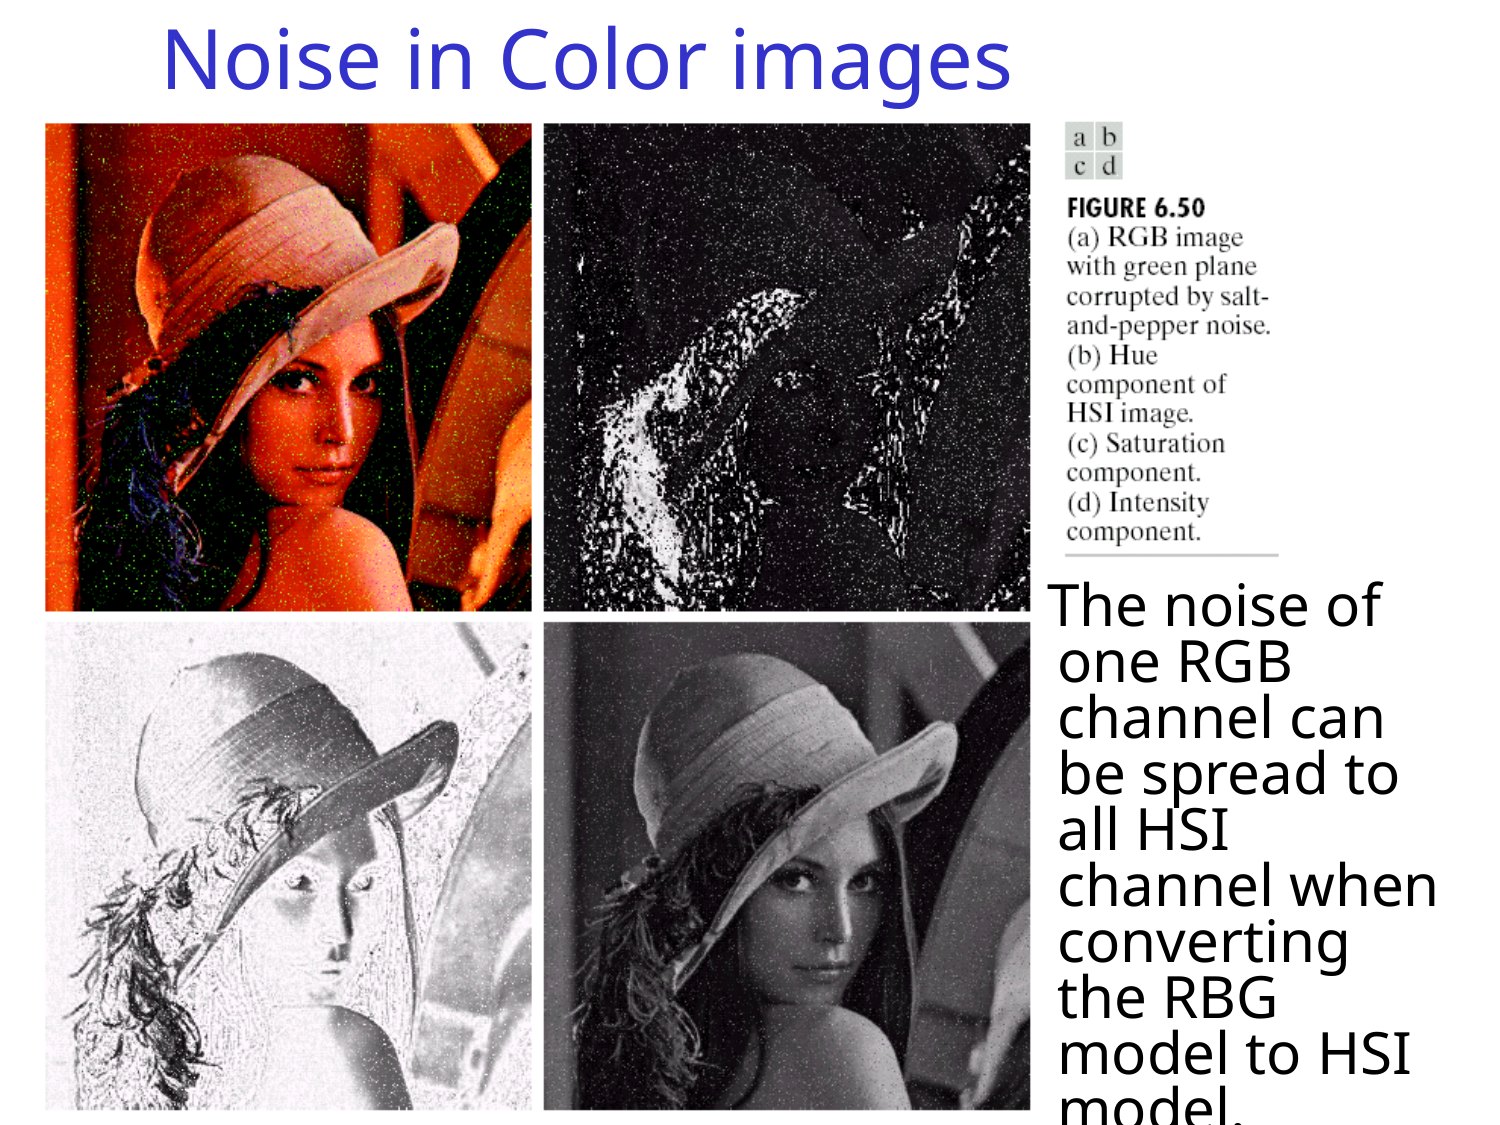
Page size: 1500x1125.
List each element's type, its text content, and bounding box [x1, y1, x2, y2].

picture [40, 116, 1282, 1118]
list The noise of one RGB channel can be spread to all HSI channel when converting the RBG model to HSI model. [1286, 574, 1471, 1106]
title Noise in Color images [123, 30, 1187, 114]
